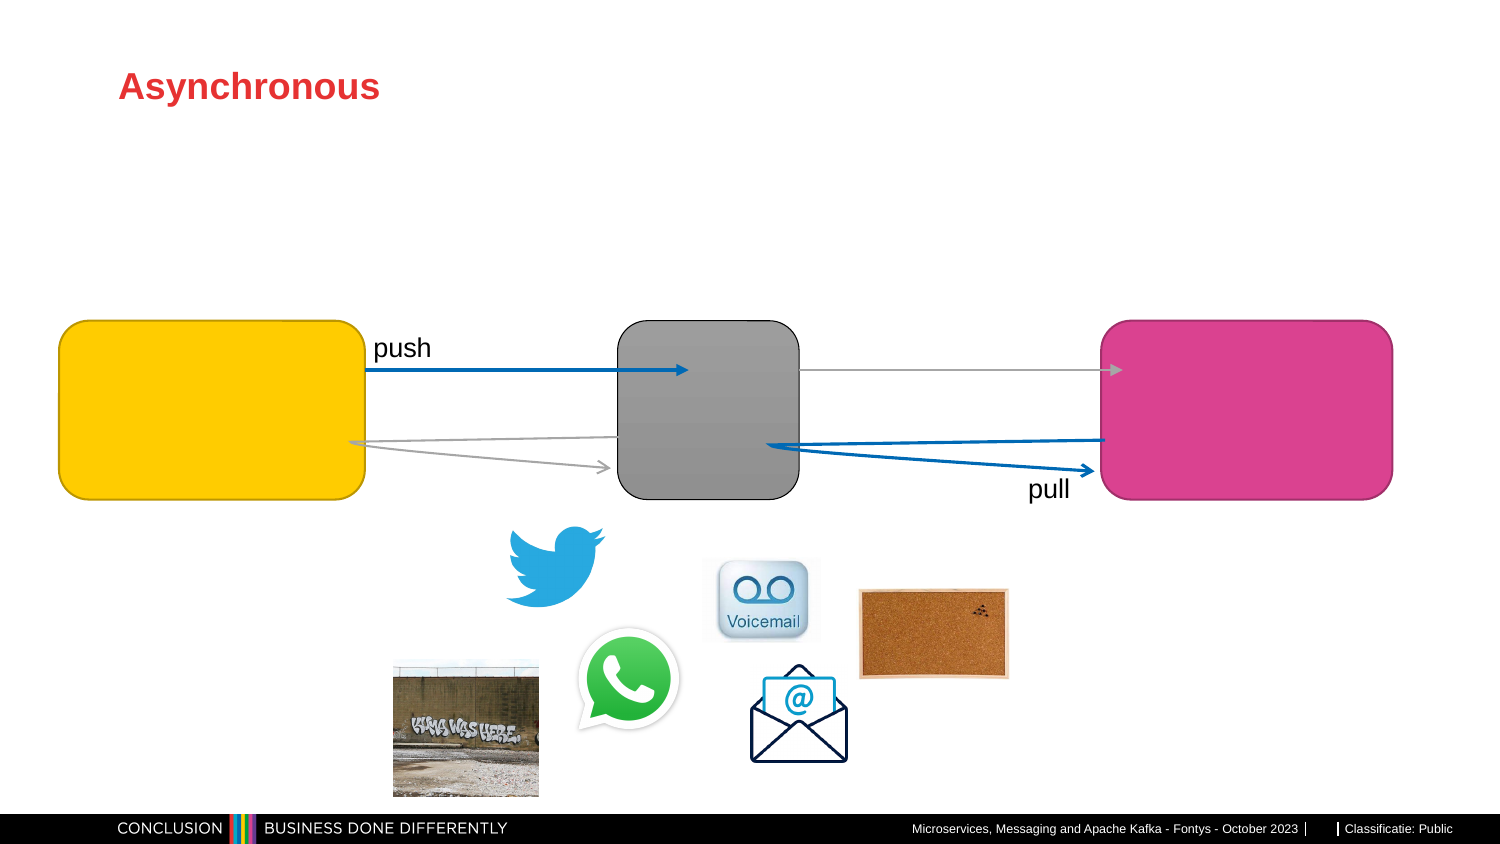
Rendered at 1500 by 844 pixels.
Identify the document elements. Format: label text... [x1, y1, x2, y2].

picture [569, 619, 689, 740]
picture [393, 659, 539, 797]
text_box [346, 435, 620, 475]
text_box pull [1028, 471, 1071, 504]
title Asynchronous [118, 47, 1205, 130]
text_box [765, 438, 1106, 478]
text_box [57, 319, 366, 501]
picture [749, 664, 848, 763]
text_box [1100, 319, 1394, 501]
picture [0, 814, 236, 844]
footer Microservices, Messaging and Apache Kafka - Fontys - October 2023 [814, 820, 1299, 839]
text_box push [373, 330, 432, 364]
picture [702, 557, 821, 643]
picture [856, 588, 1010, 680]
picture [494, 523, 618, 611]
picture [239, 814, 1500, 844]
text_box [617, 320, 800, 501]
